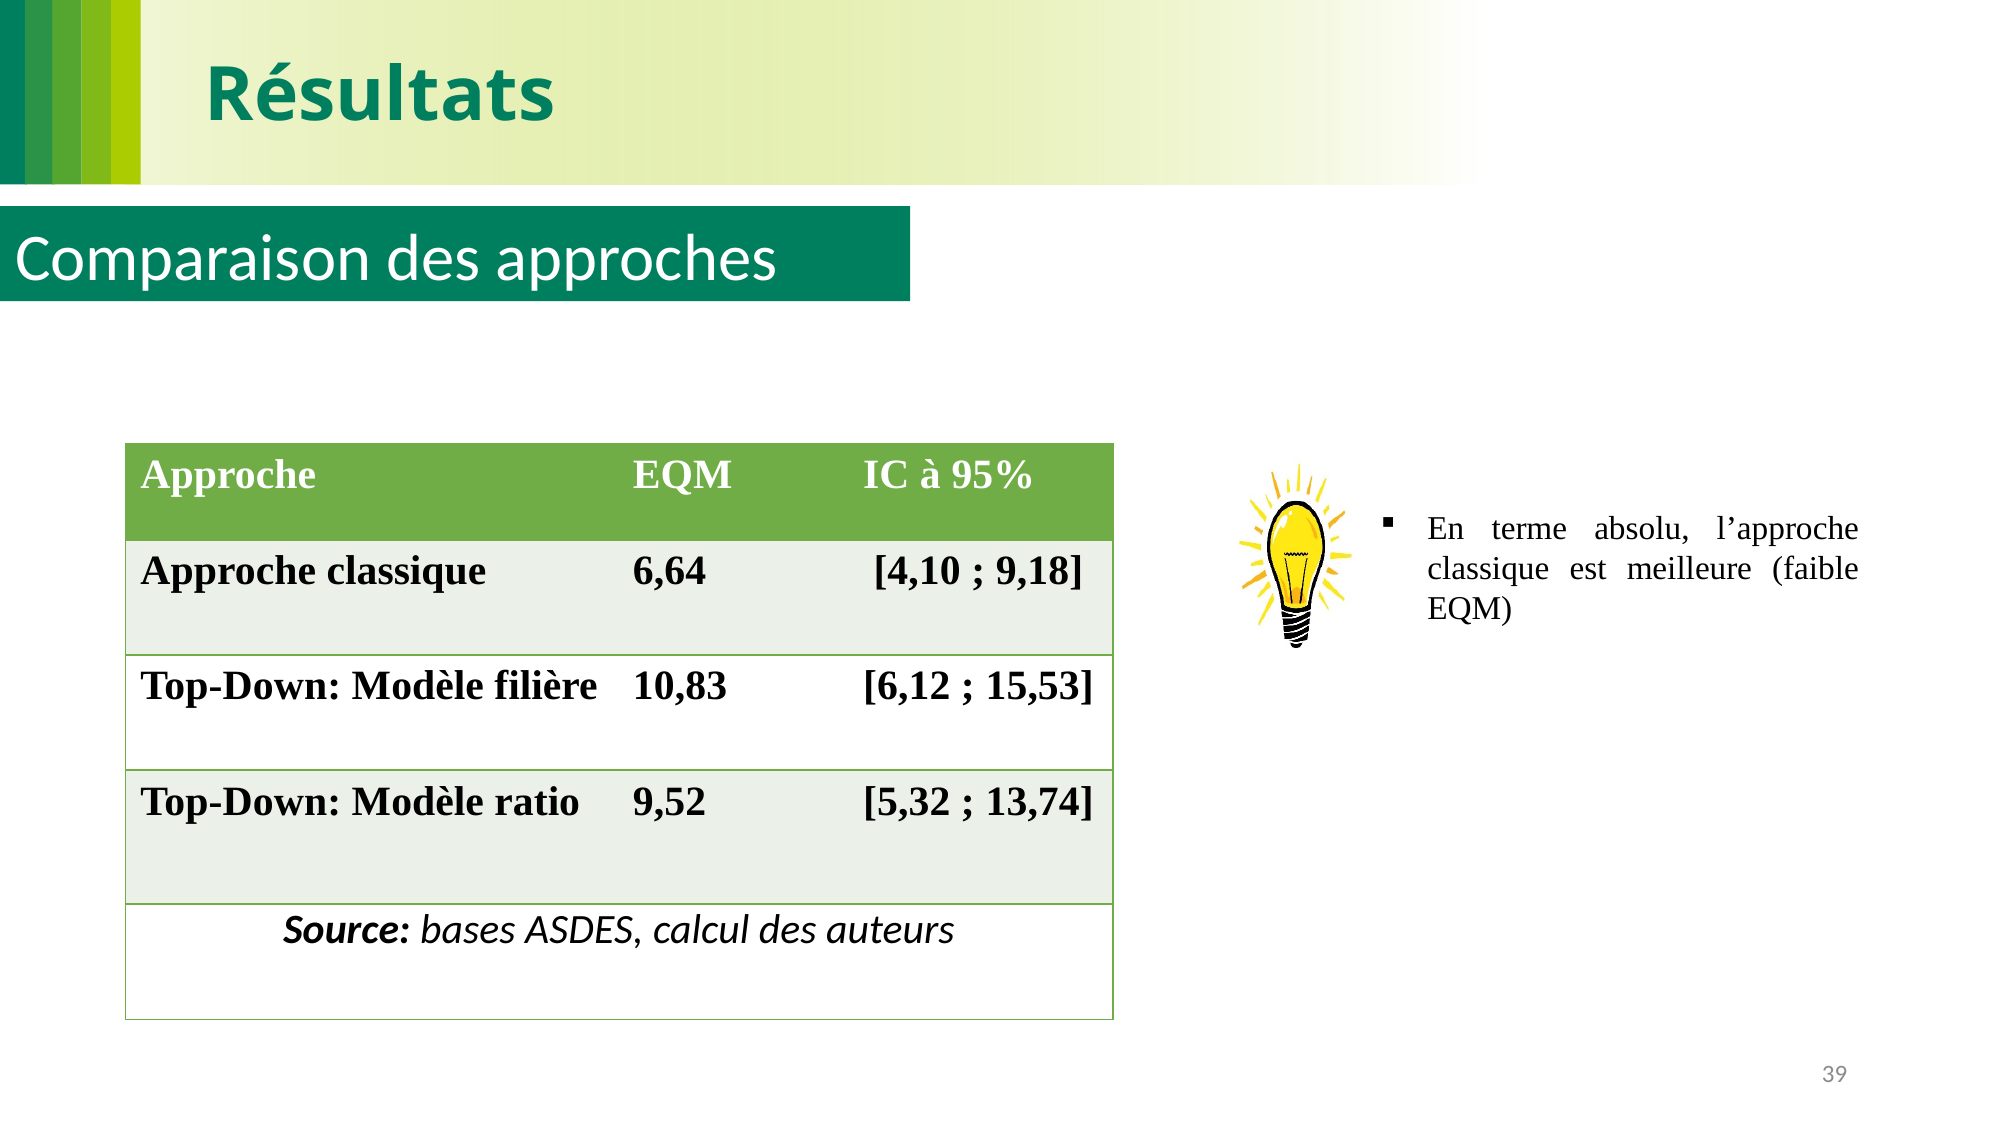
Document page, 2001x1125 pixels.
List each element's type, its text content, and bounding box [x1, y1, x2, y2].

text_box Comparaison des approches [0, 206, 911, 302]
text_box [125, 0, 1485, 186]
text_box En terme absolu, l’approche classique est meilleure (faible EQM) [1365, 498, 1876, 948]
table_cell 6,64 [618, 541, 848, 654]
text_box Résultats [190, 37, 1215, 143]
table_cell Approche classique [126, 541, 618, 654]
text_box [81, 0, 110, 185]
text_box [51, 0, 81, 185]
table_cell 9,52 [618, 771, 848, 903]
table_cell Top-Down: Modèle filière [126, 656, 618, 769]
table_cell [5,32 ; 13,74] [848, 771, 1112, 903]
table_cell [4,10 ; 9,18] [848, 541, 1112, 654]
table_header IC à 95% [848, 445, 1112, 539]
table_header EQM [618, 445, 848, 539]
slide_number 39 [1412, 1042, 1863, 1103]
text_box [110, 0, 142, 185]
table_cell Source: bases ASDES, calcul des auteurs [126, 905, 1112, 1019]
table_cell 10,83 [618, 656, 848, 769]
text_box [0, 0, 24, 185]
table_cell [6,12 ; 15,53] [848, 656, 1112, 769]
table_header Approche [126, 445, 618, 539]
table_cell Top-Down: Modèle ratio [126, 771, 618, 903]
text_box [24, 0, 51, 185]
picture [1230, 450, 1360, 662]
